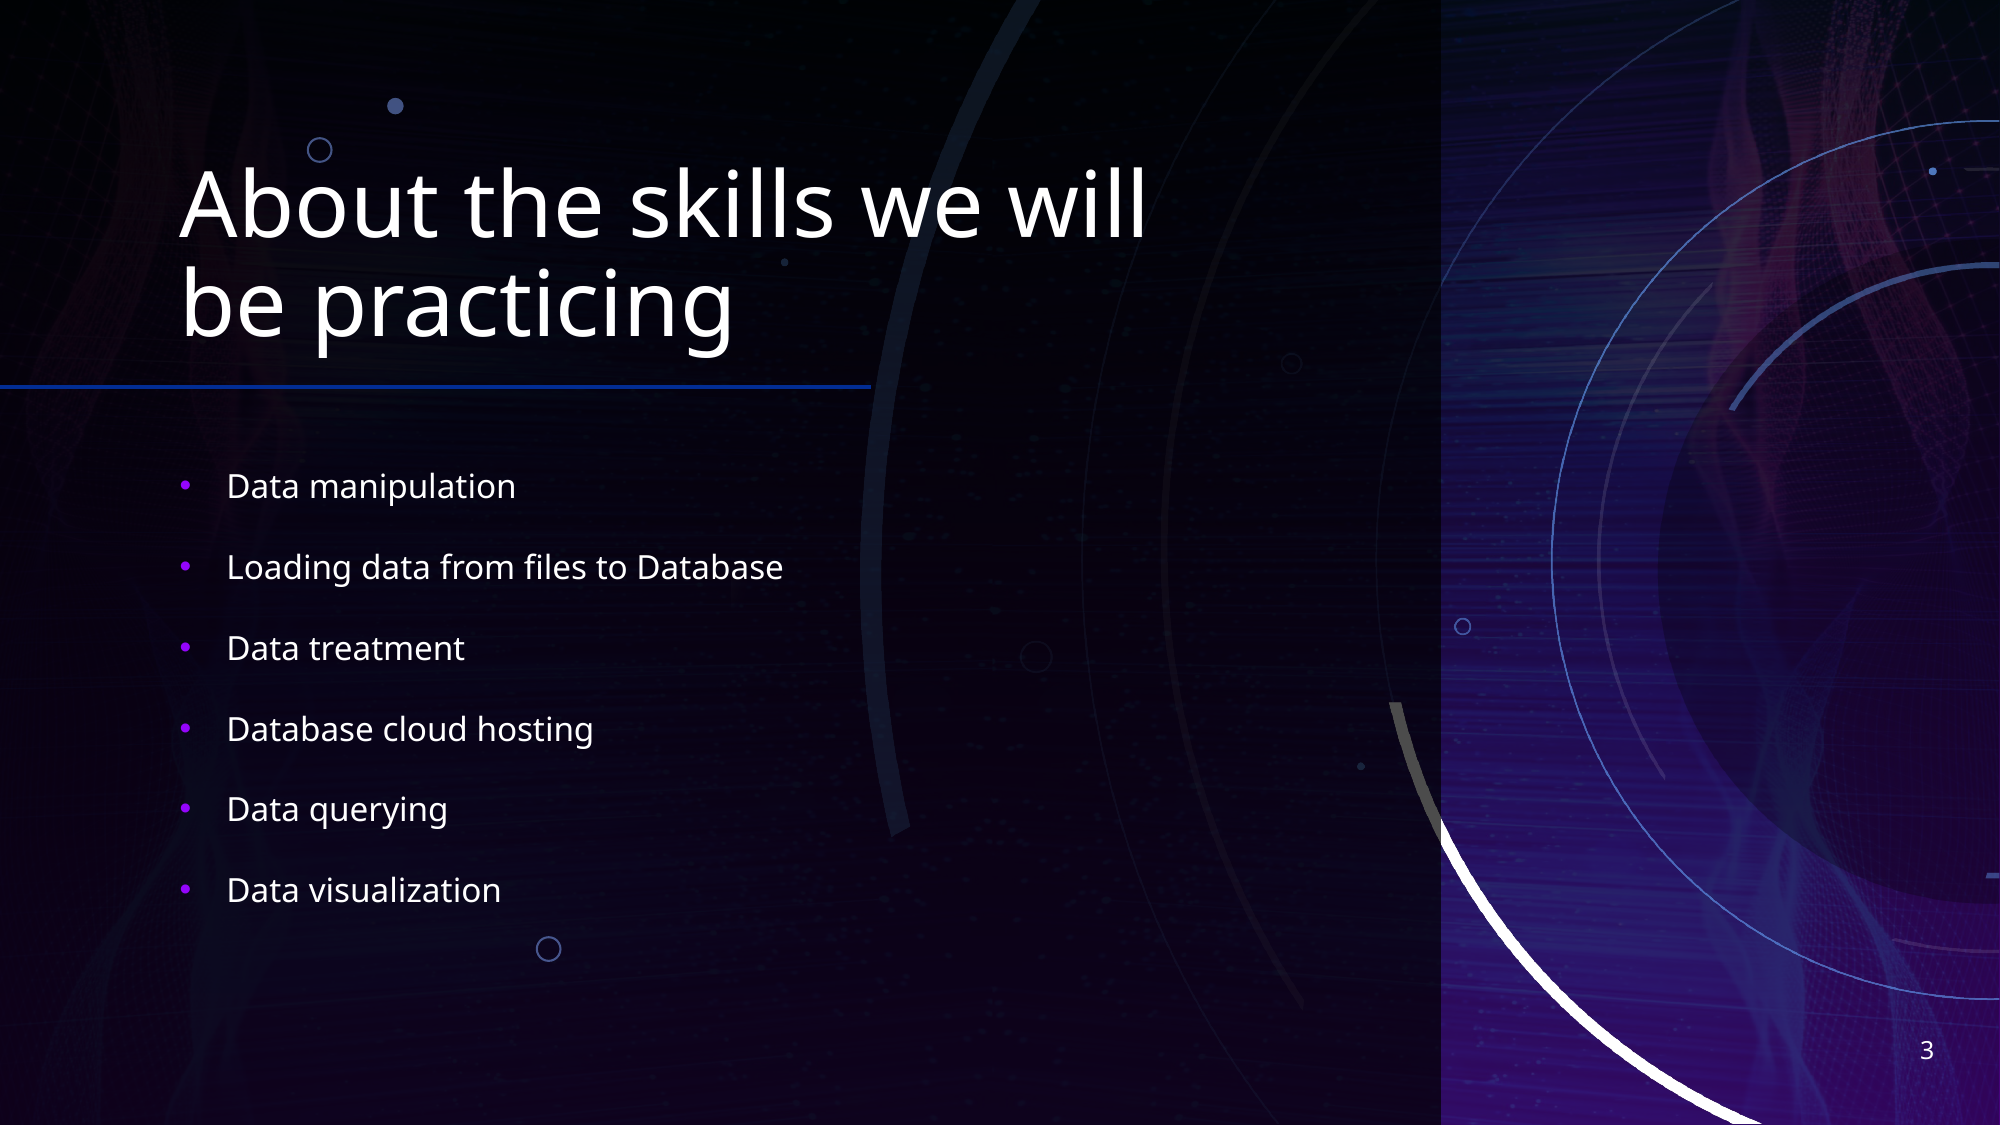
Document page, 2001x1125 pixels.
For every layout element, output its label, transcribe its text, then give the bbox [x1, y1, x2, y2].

list Data manipulation Loading data from files to Database Data treatment Database cloud hosting Data querying Data visualization [164, 438, 1295, 739]
title About the skills we will be practicing [164, 172, 1299, 364]
picture [730, 0, 2000, 1124]
slide_number 3 [1499, 1021, 1950, 1082]
